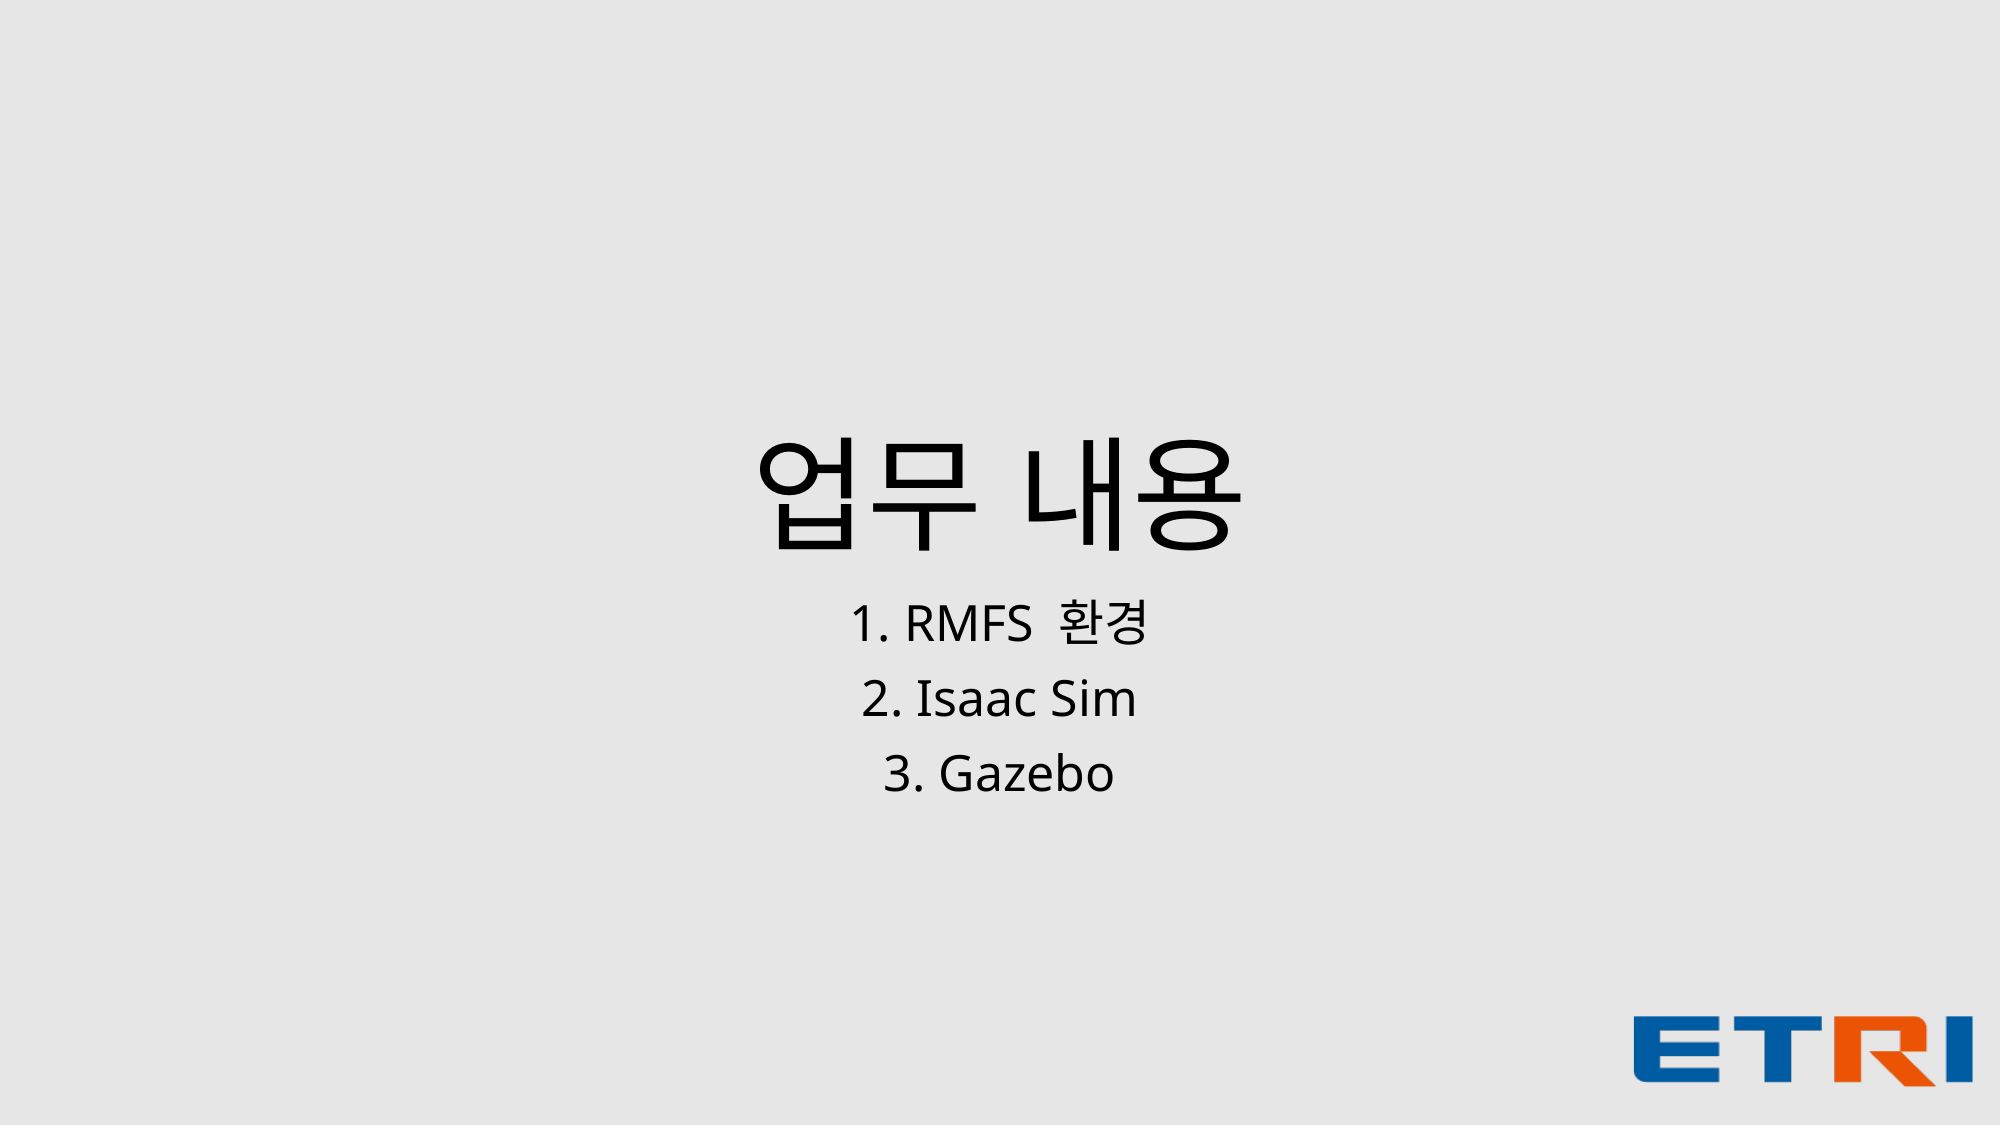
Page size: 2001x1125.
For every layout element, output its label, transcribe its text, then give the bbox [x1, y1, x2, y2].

subtitle 1. RMFS 환경 2. Isaac Sim 3. Gazebo [249, 590, 1750, 863]
title 업무 내용 [249, 184, 1750, 576]
picture [1606, 976, 2000, 1125]
